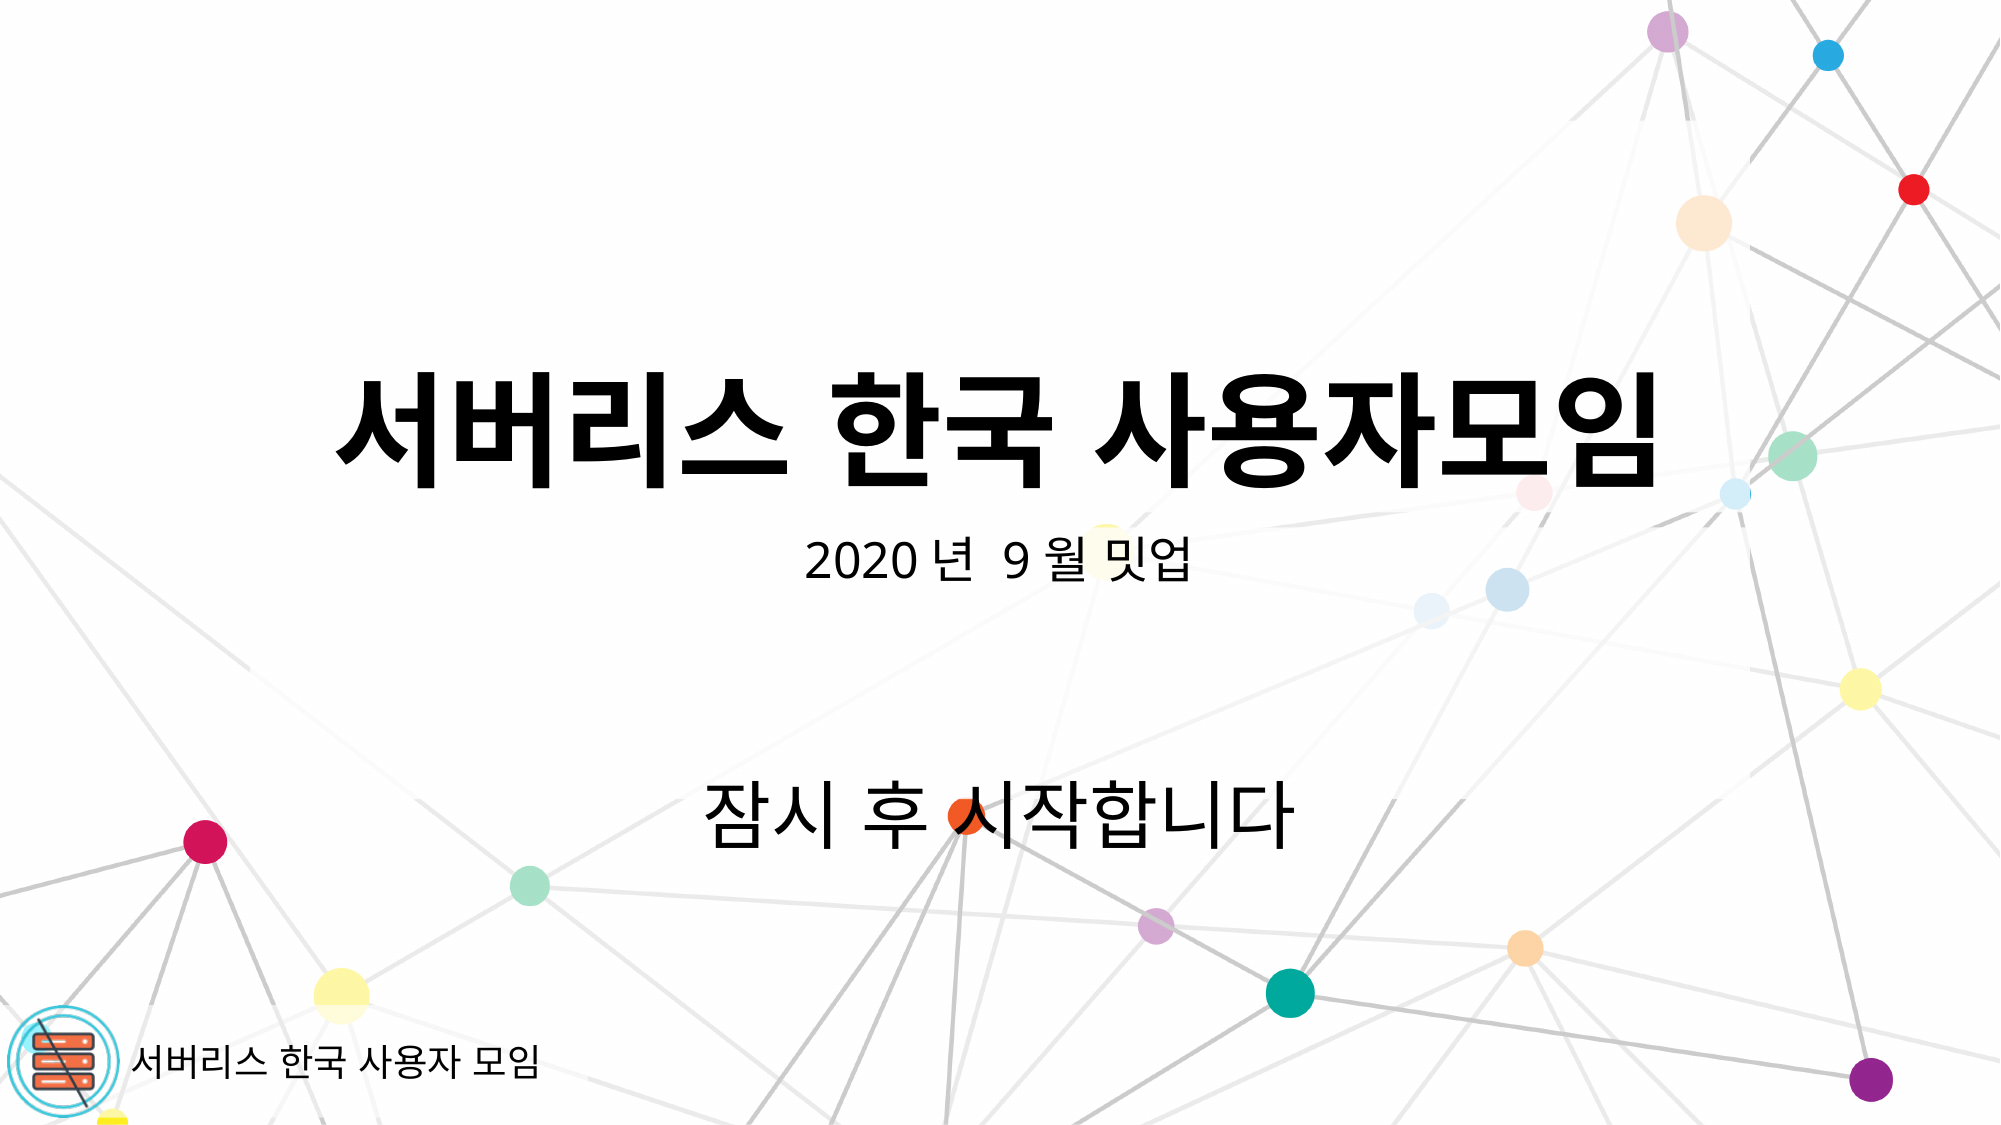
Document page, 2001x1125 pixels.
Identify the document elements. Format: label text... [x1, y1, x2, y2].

text_box 잠시 후 시작합니다 [507, 761, 1493, 866]
picture [0, 0, 2000, 1125]
title 서버리스 한국 사용자모임 [249, 120, 1750, 513]
subtitle 2020년 9월 밋업 [249, 527, 1750, 800]
